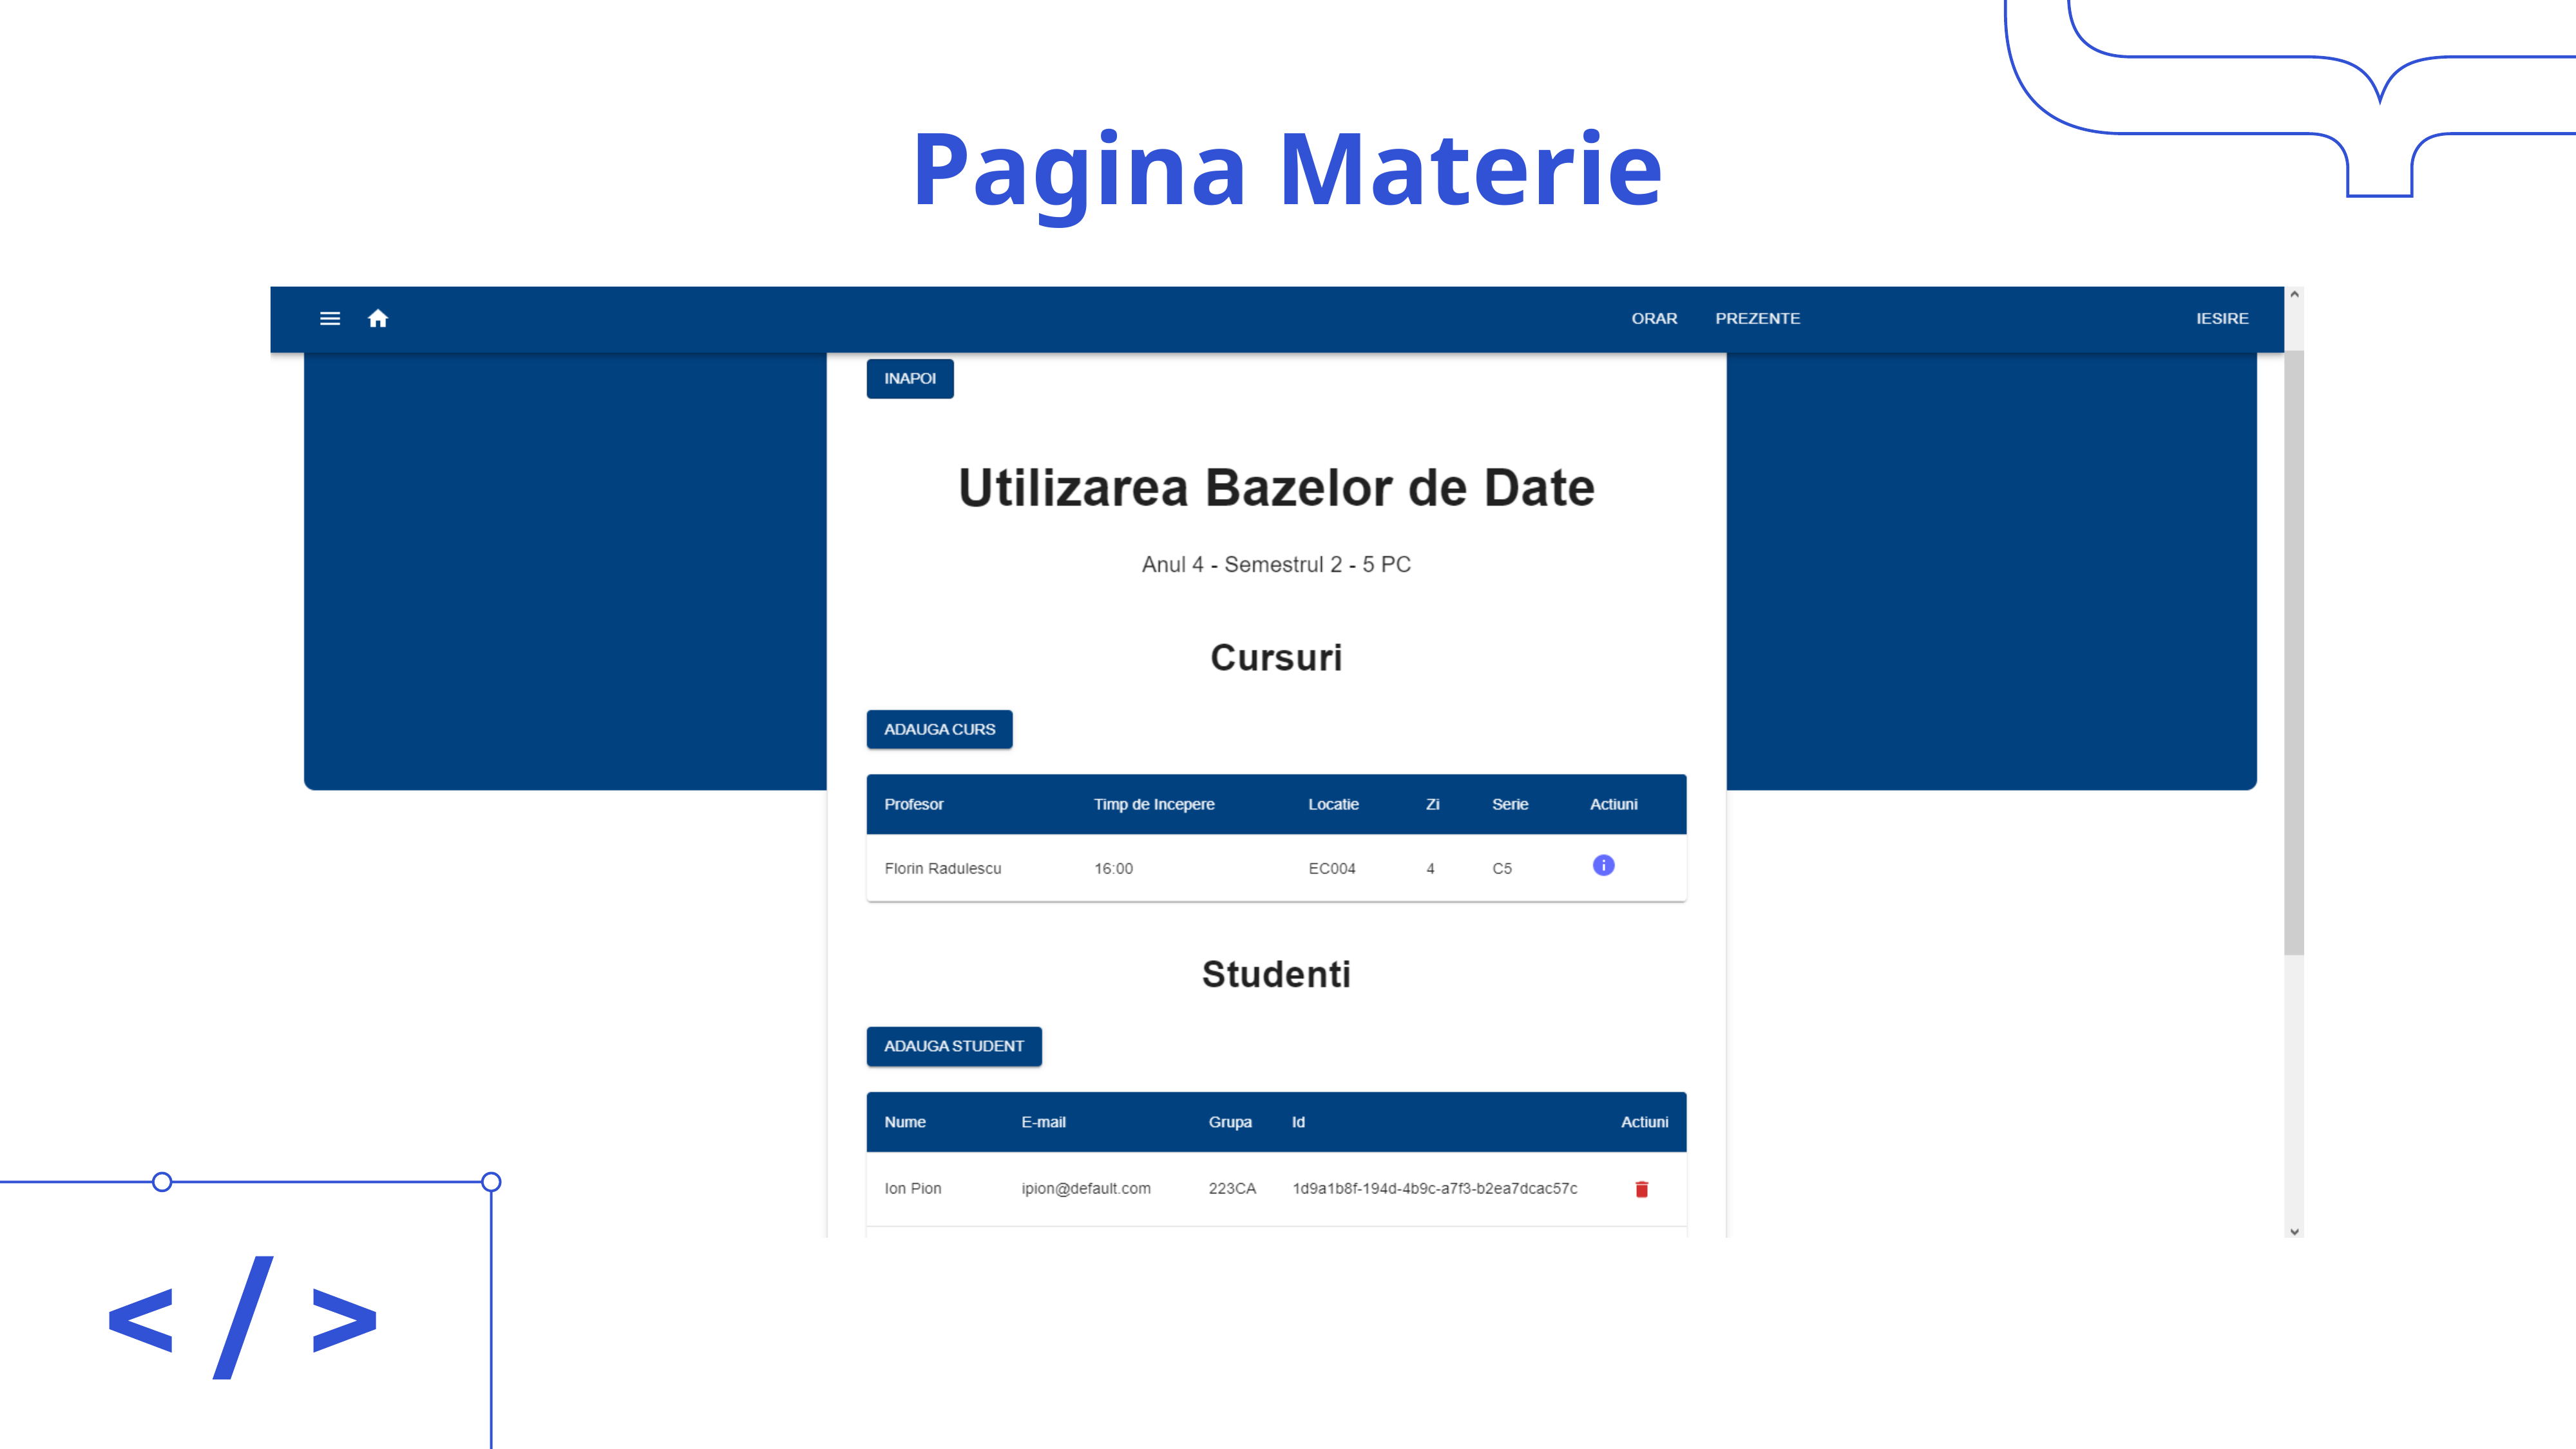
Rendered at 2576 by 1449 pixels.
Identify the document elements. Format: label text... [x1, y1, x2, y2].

text_box [2003, 0, 2576, 198]
text_box [490, 1238, 493, 1449]
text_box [109, 1256, 376, 1379]
text_box [0, 1171, 271, 1193]
text_box Pagina Materie [730, 100, 1844, 229]
picture [271, 287, 2304, 1238]
